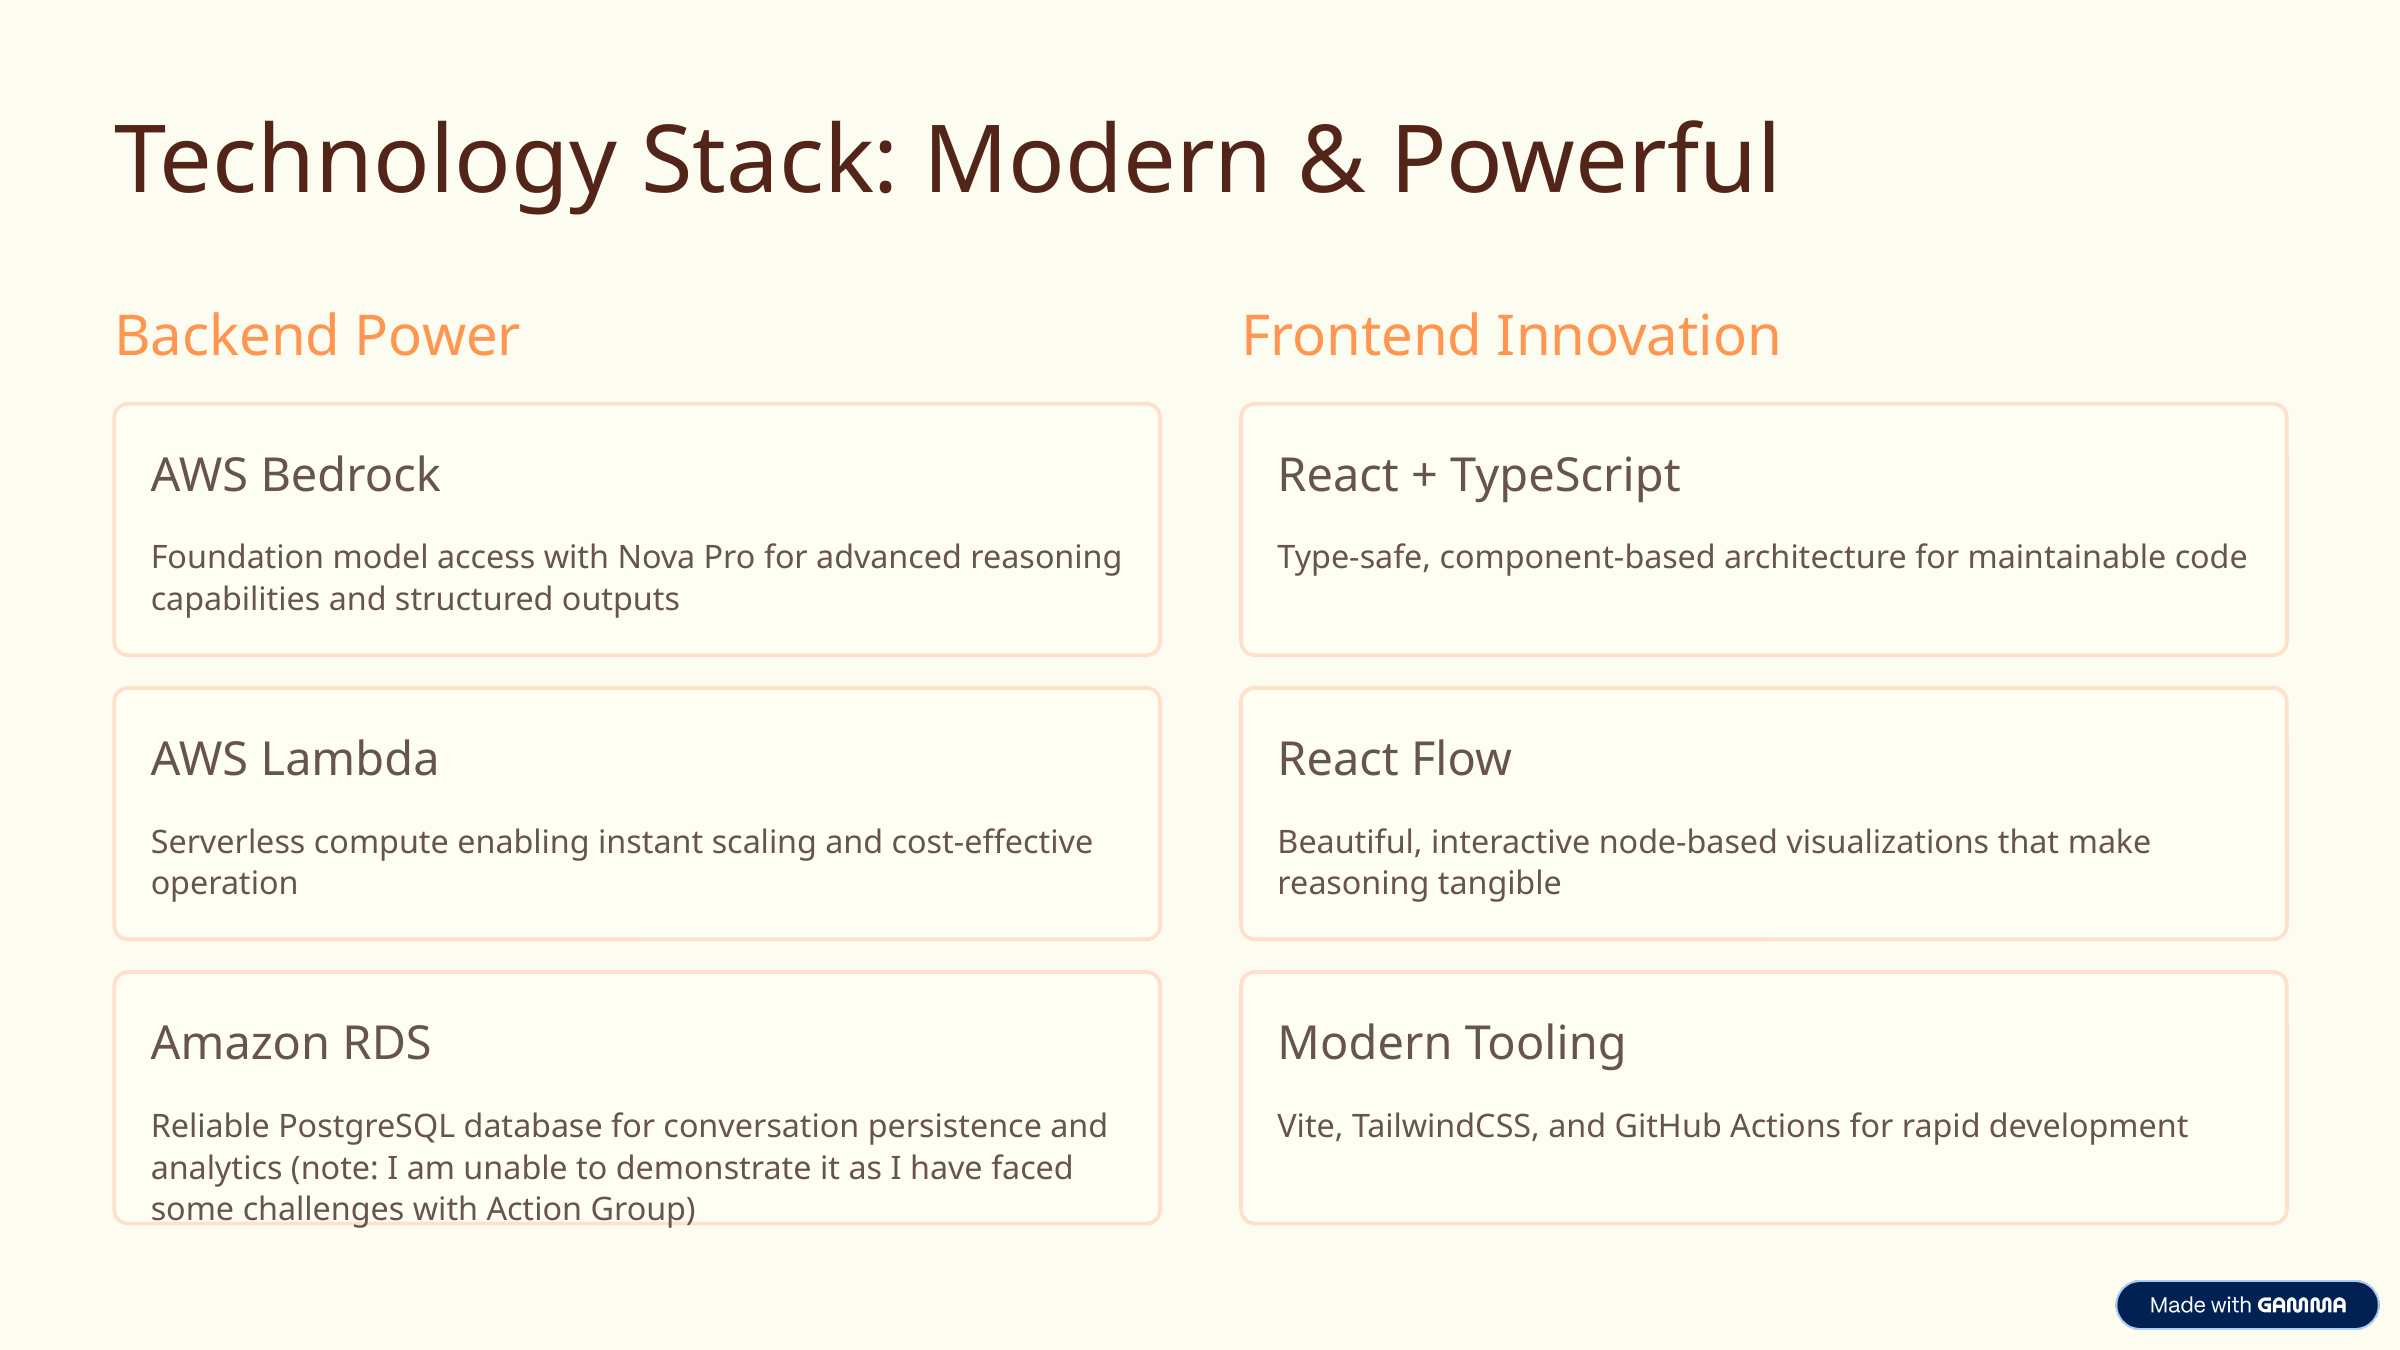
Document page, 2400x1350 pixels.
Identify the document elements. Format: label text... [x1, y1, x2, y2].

text_box [1241, 687, 2287, 940]
text_box [1241, 972, 2287, 1224]
text_box [114, 403, 1161, 656]
picture [2106, 1271, 2389, 1339]
text_box [114, 687, 1161, 940]
text_box [1241, 403, 2287, 656]
text_box Beautiful, interactive node-based visualizations that make reasoning tangible [1277, 817, 2251, 903]
text_box Technology Stack: Modern & Powerful [114, 89, 1749, 212]
text_box Vite, TailwindCSS, and GitHub Actions for rapid development [1277, 1102, 2251, 1188]
text_box Amazon RDS [150, 1008, 621, 1070]
text_box React Flow [1277, 724, 1748, 786]
text_box Type-safe, component-based architecture for maintainable code [1277, 533, 2251, 619]
text_box React + TypeScript [1277, 440, 1748, 502]
text_box AWS Lambda [150, 724, 621, 786]
text_box Modern Tooling [1277, 1008, 1748, 1070]
text_box Reliable PostgreSQL database for conversation persistence and analytics (note: I am unable to demonstrate it as I have faced some challenges with Action Group) [150, 1102, 1124, 1188]
text_box Serverless compute enabling instant scaling and cost-effective operation [150, 817, 1124, 903]
text_box [114, 972, 1161, 1224]
text_box Foundation model access with Nova Pro for advanced reasoning capabilities and structured outputs [150, 533, 1124, 619]
text_box Frontend Innovation [1241, 293, 1805, 367]
text_box Backend Power [114, 293, 678, 367]
text_box AWS Bedrock [150, 440, 621, 502]
